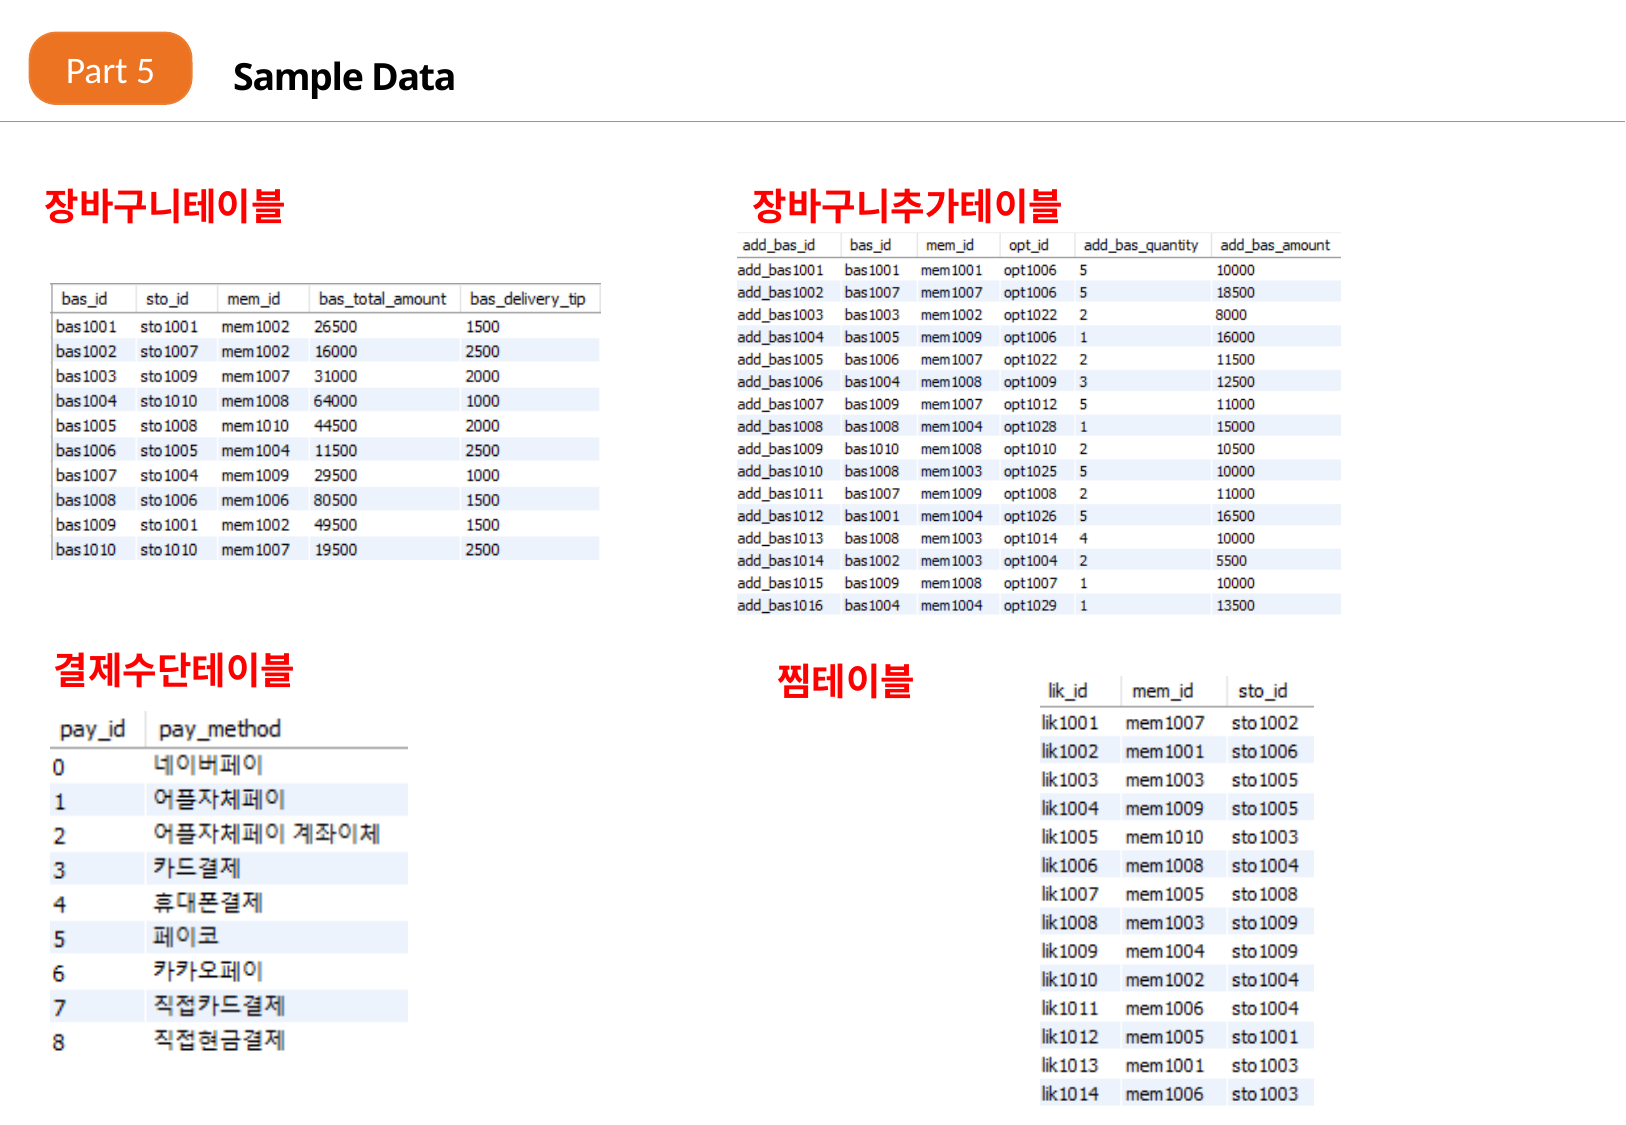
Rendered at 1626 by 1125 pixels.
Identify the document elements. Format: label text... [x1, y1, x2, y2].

text_box Part 5 [28, 31, 193, 105]
text_box 결제수단테이블 [39, 636, 853, 700]
picture [50, 711, 408, 1057]
text_box 장바구니추가테이블 [737, 172, 1551, 236]
picture [50, 283, 601, 560]
picture [737, 232, 1341, 616]
text_box Sample Data [218, 41, 982, 106]
text_box 찜테이블 [762, 647, 990, 710]
picture [1040, 676, 1314, 1111]
text_box 장바구니테이블 [29, 172, 737, 236]
